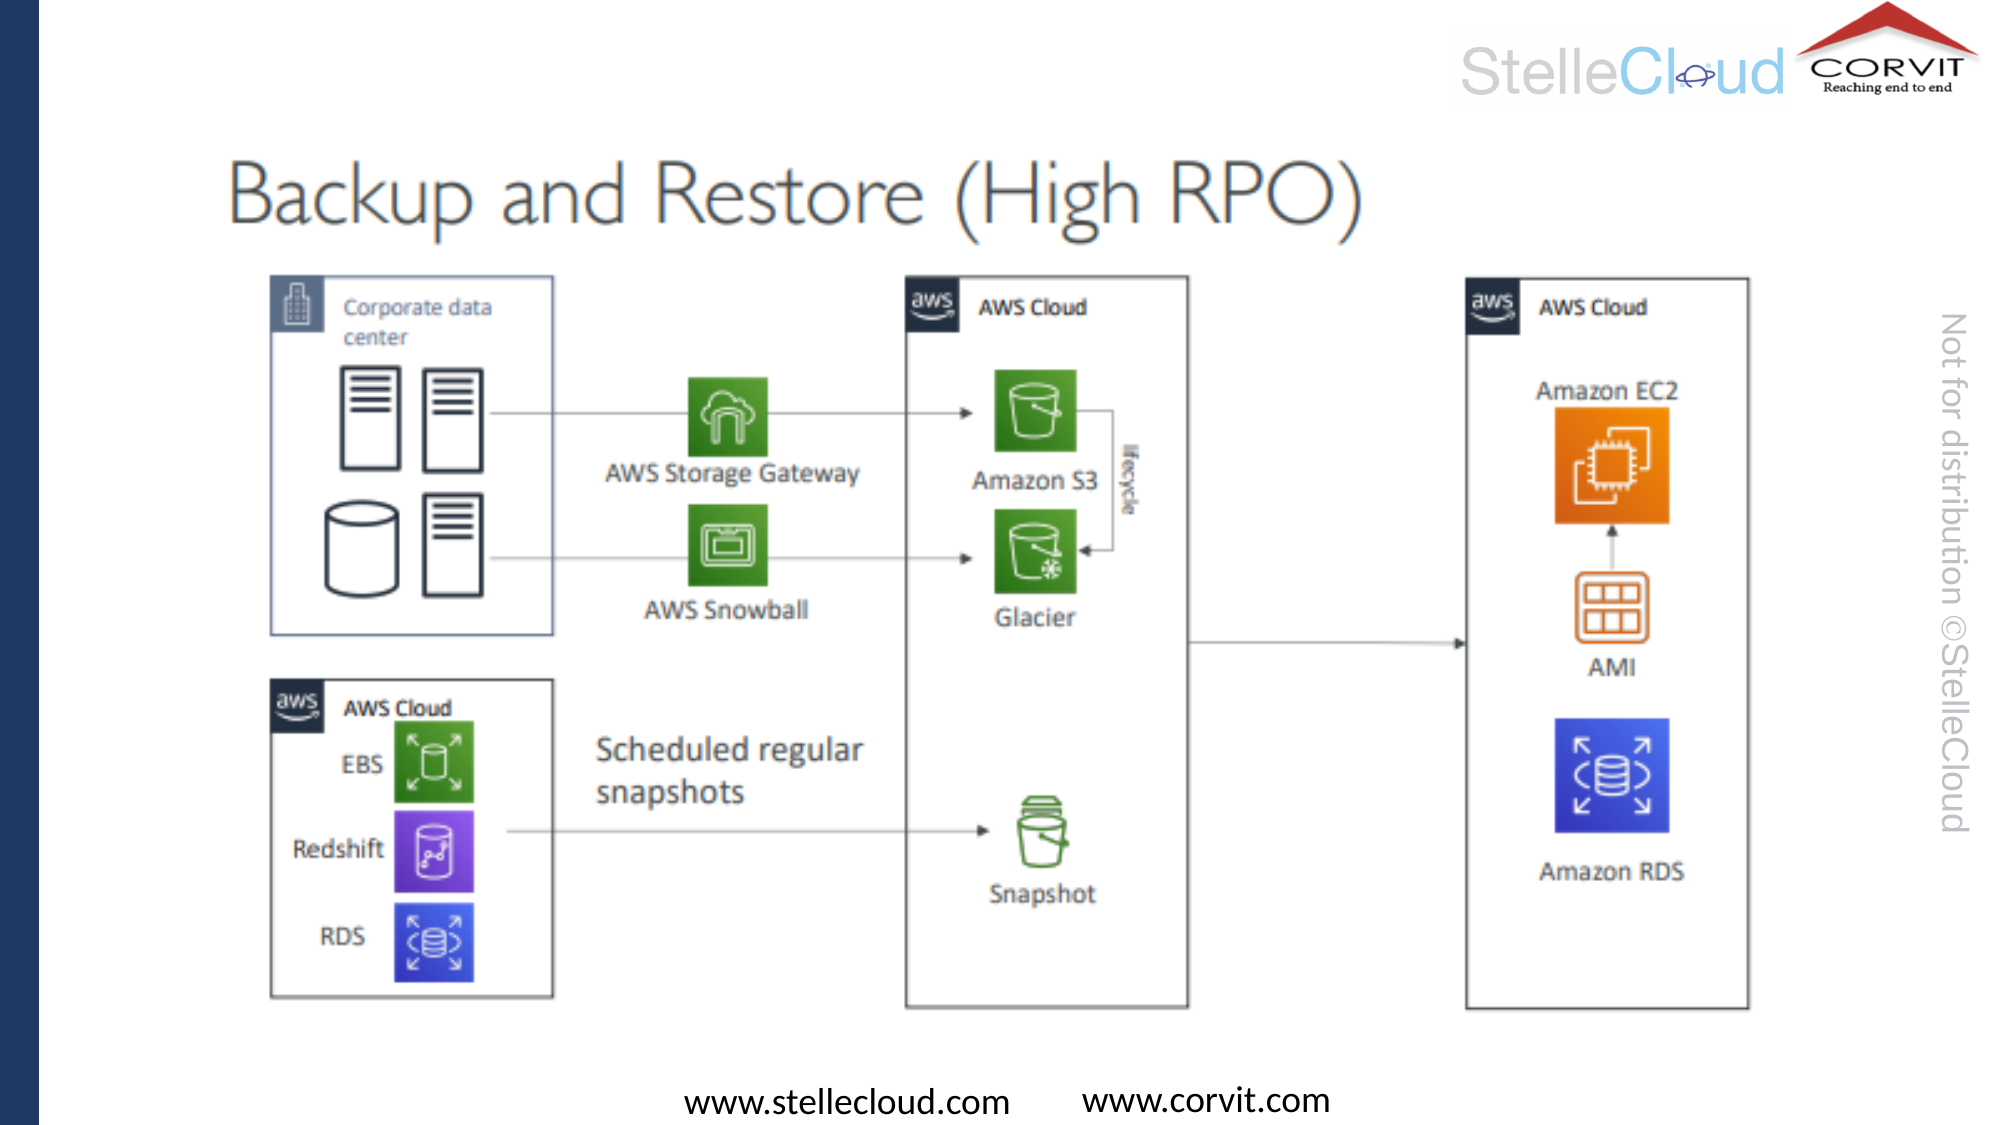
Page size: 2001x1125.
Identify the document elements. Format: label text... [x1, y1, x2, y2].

picture [136, 0, 1988, 1013]
text_box www.stellecloud.com [669, 1069, 1027, 1125]
text_box www.corvit.com [1067, 1067, 1347, 1125]
text_box Not for distribution ⒸStelleCloud [1927, 297, 1988, 1125]
